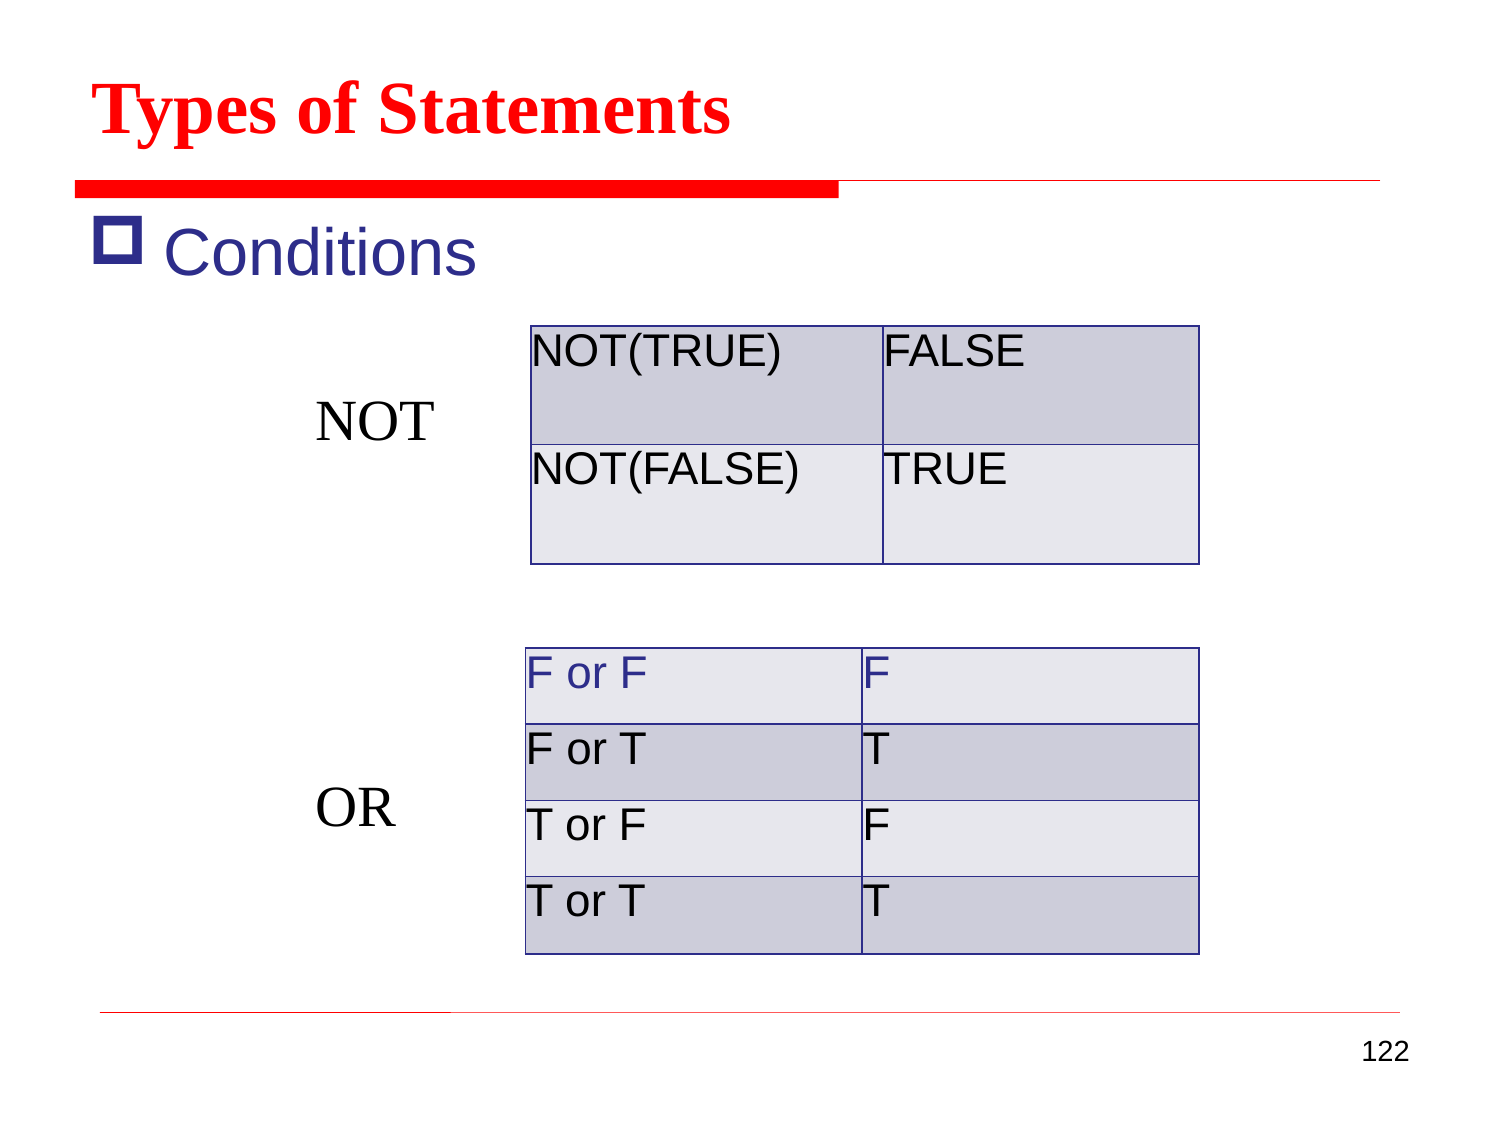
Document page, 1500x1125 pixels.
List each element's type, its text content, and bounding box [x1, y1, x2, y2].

table_cell T or T [526, 877, 861, 953]
table_header NOT(TRUE) [532, 327, 882, 444]
text_box Types of Statements [91, 78, 733, 149]
table_cell TRUE [884, 445, 1198, 563]
text_box OR [315, 763, 410, 838]
table_cell F [863, 801, 1198, 876]
table_cell F or T [526, 725, 861, 800]
text_box Conditions [88, 238, 856, 289]
table_cell T or F [526, 801, 861, 876]
table_header F [863, 649, 1198, 723]
table_cell T [863, 877, 1198, 953]
table_cell T [863, 725, 1198, 800]
text_box NOT [315, 408, 467, 452]
table_header FALSE [884, 327, 1198, 444]
table_header F or F [526, 649, 861, 723]
slide_number 122 [1074, 1024, 1426, 1103]
table_cell NOT(FALSE) [532, 445, 882, 563]
